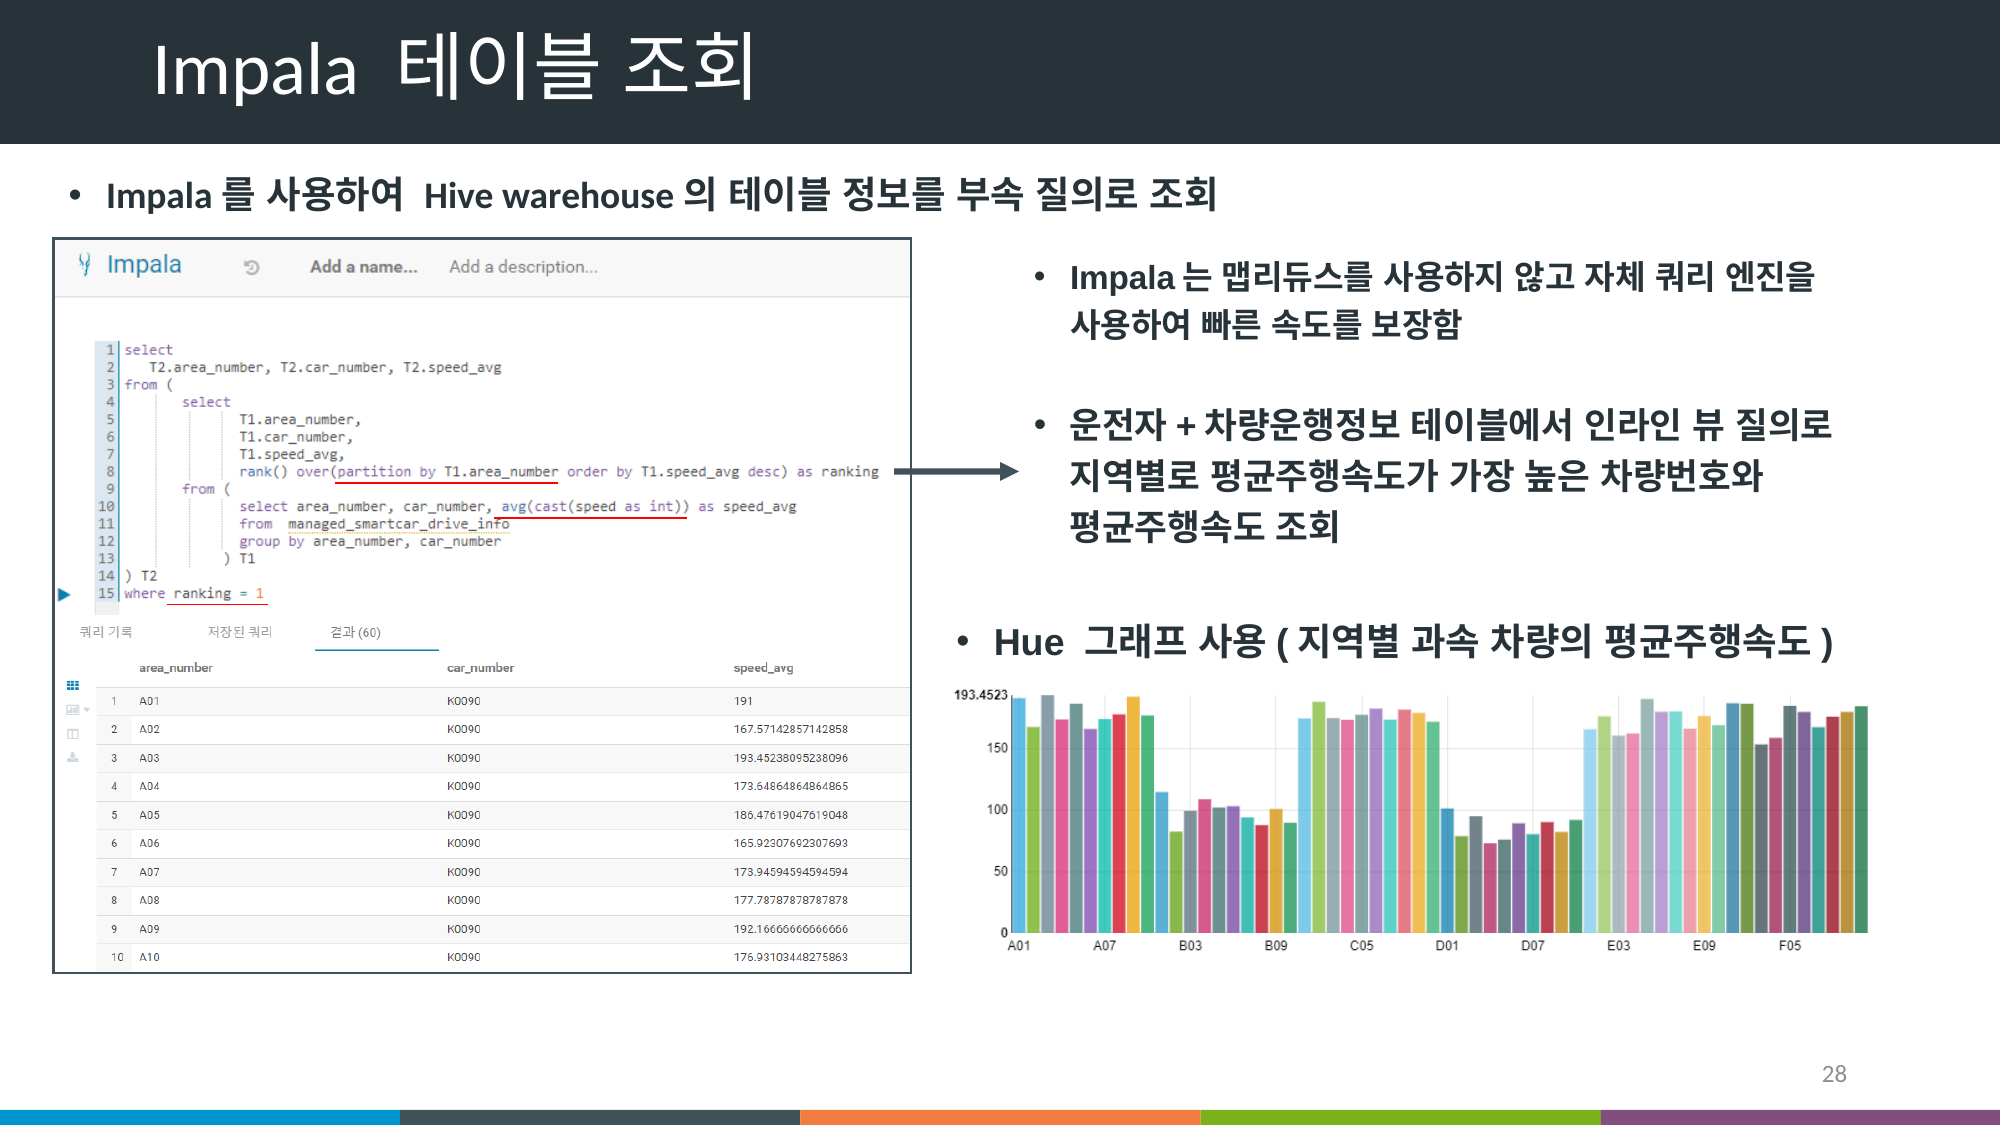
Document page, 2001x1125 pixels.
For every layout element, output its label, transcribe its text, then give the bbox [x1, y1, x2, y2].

text_box Impala는 맵리듀스를 사용하지 않고 자체 쿼리 엔진을 사용하여 빠른 속도를 보장함 [1018, 240, 1863, 352]
picture [941, 666, 1884, 974]
title Impala 테이블 조회 [137, 23, 1863, 118]
list Impala를 사용하여 Hive warehouse의 테이블 정보를 부속 질의로 조회 [53, 168, 1555, 229]
text_box 운전자+차량운행정보 테이블에서 인라인 뷰 질의로 지역별로 평균주행속도가 가장 높은 차량번호와 평균주행속도 조회 [1018, 386, 1863, 557]
slide_number 28 [1412, 1042, 1863, 1103]
picture [53, 238, 911, 974]
text_box Hue 그래프 사용(지역별 과속 차량의 평균주행속도) [941, 615, 1913, 681]
